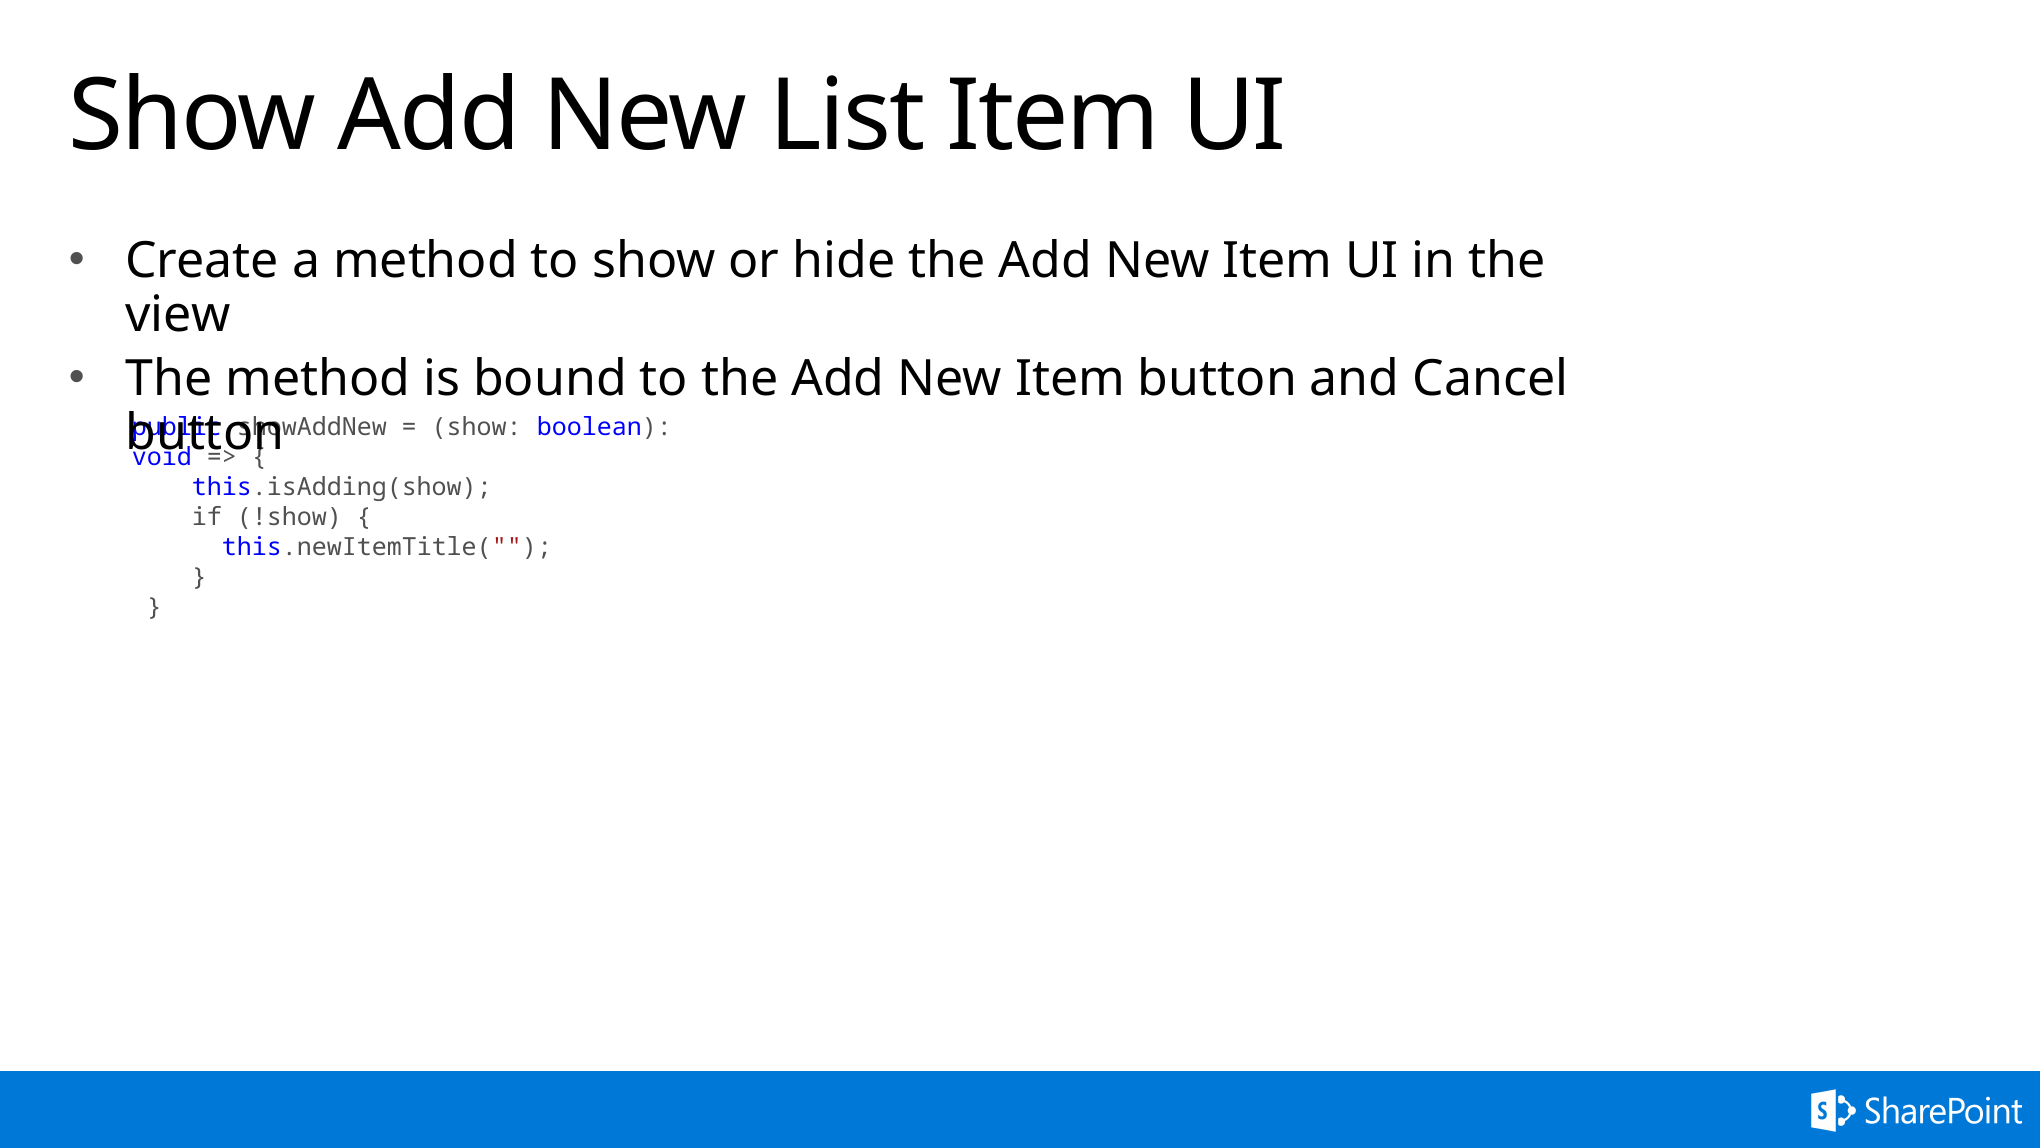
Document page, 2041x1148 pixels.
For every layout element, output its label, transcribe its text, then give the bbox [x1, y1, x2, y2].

title Show Add New List Item UI [45, 48, 1996, 199]
list Create a method to show or hide the Add New Item UI in the view The method is bound to the Add New Item button and Cancel button [45, 219, 1624, 789]
picture [1793, 1071, 2040, 1148]
